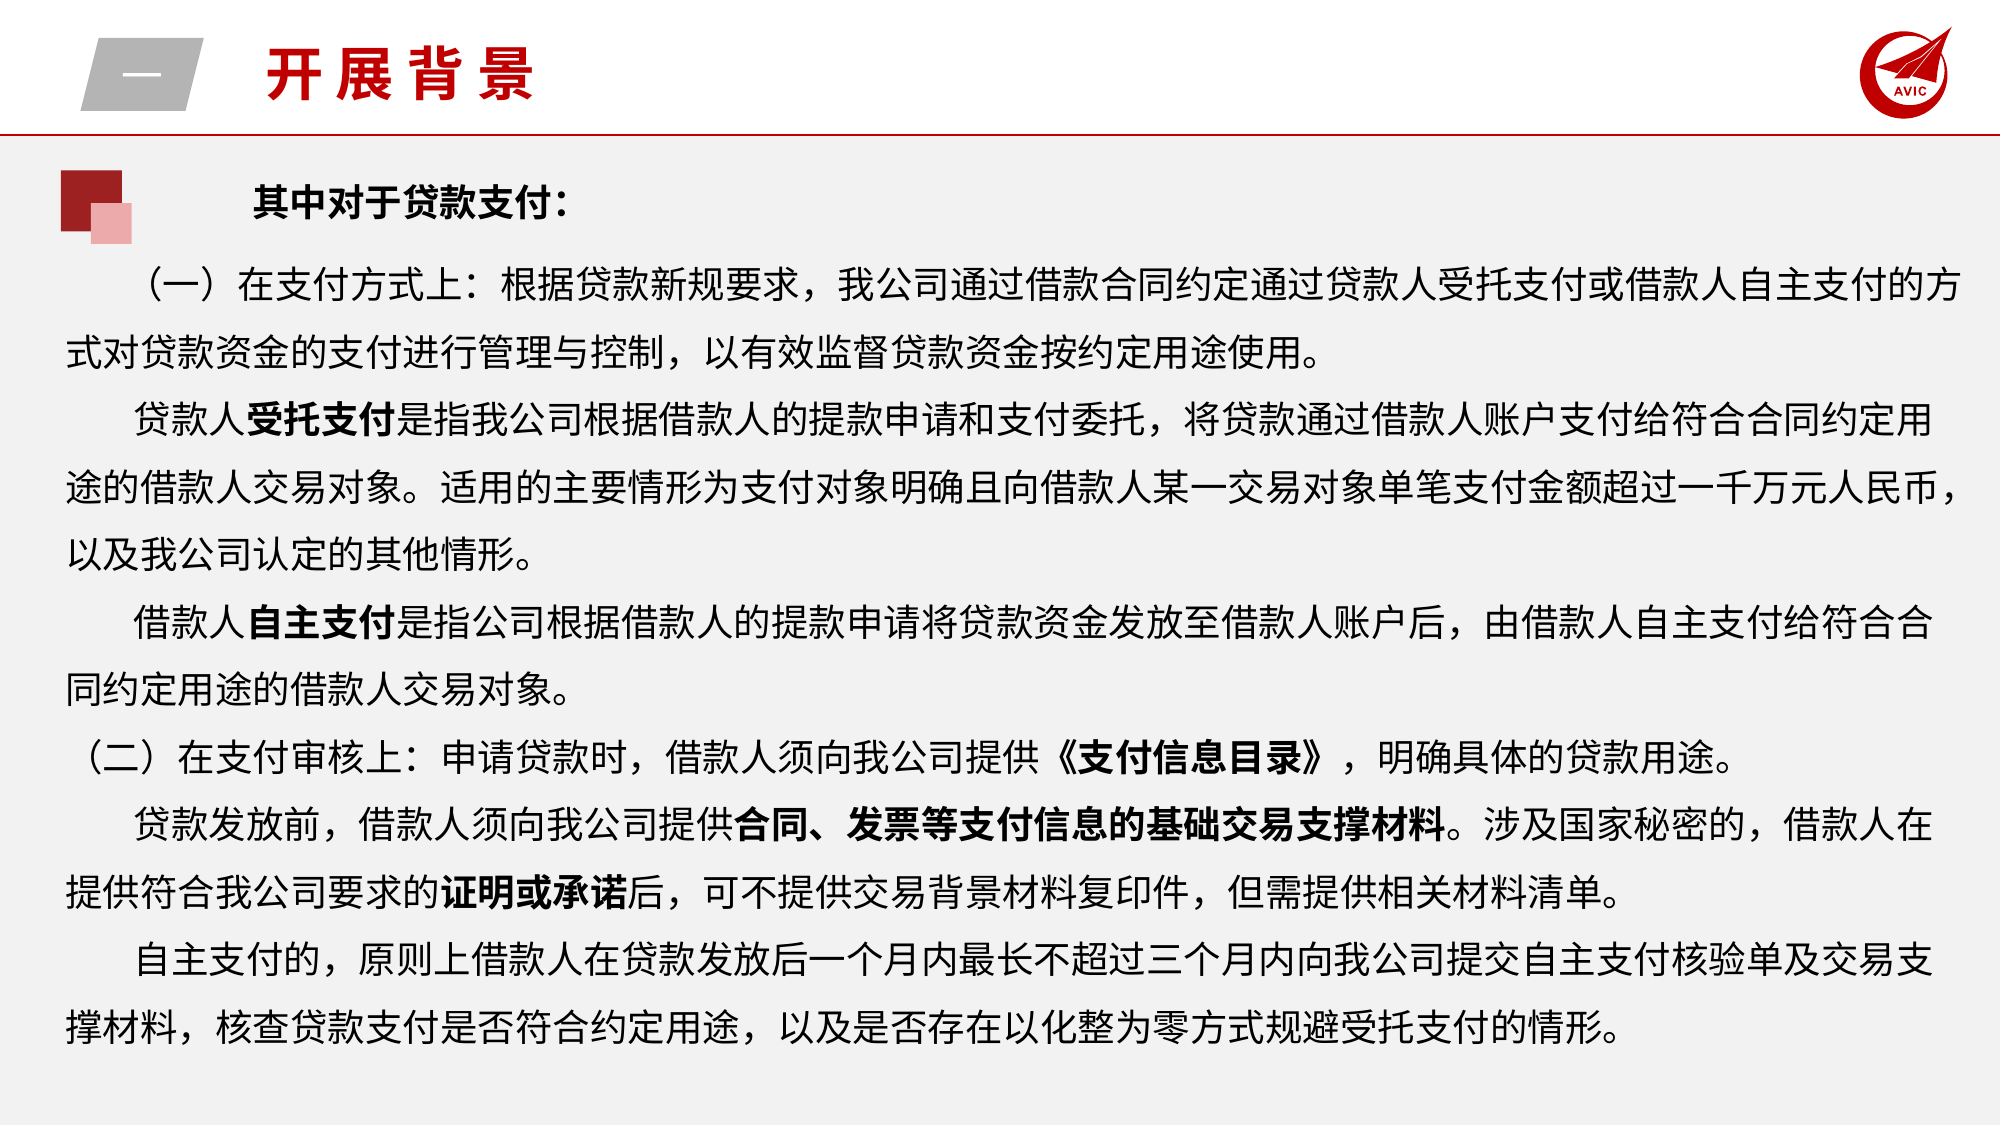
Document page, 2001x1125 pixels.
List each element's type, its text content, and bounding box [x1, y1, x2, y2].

text_box 开展背景 [250, 37, 1515, 116]
text_box 一 [79, 36, 206, 112]
text_box 其中对于贷款支付： [177, 171, 1178, 231]
text_box （一）在支付方式上：根据贷款新规要求，我公司通过借款合同约定通过贷款人受托支付或借款人自主支付的方式对贷款资金的支付进行管理与控制，以有效监督贷款资金按约定用途使用。 贷款人受托支付是指我公司根据借款人的提款申请和支付委托，将贷款通过借款人账户支付给符合合同约定用途的借款人交易对象。适用的主要情形为支付对象明确且向借款人某一交易对象单笔支付金额超过一千万元人民币，以及我公司认定的其他情形。 借款人自主支付是指公司根据借款人的提款申请将贷款资金发放至借款人账户后，由借款人自主支付给符合合同约定用途的借款人交易对象。 （二）在支付审核上：申请贷款时，借款人须向我公司提供《支付信息目录》，明确具体的贷款用途。 贷款发放前，借款人须向我公司提供合同、发票等支付信息的基础交易支撑材料。涉及国家秘密的，借款人在提供符合我公司要求的证明或承诺后，可不提供交易背景材料复印件，但需提供相关材料清单。 自主支付的，原则上借款人在贷款发放后一个月内最长不超过三个月内向我公司提交自主支付核验单及交易支撑材料，核查贷款支付是否符合约定用途，以及是否存在以化整为零方式规避受托支付的情形。 [50, 231, 1983, 1124]
text_box [90, 202, 133, 231]
text_box [60, 169, 123, 231]
